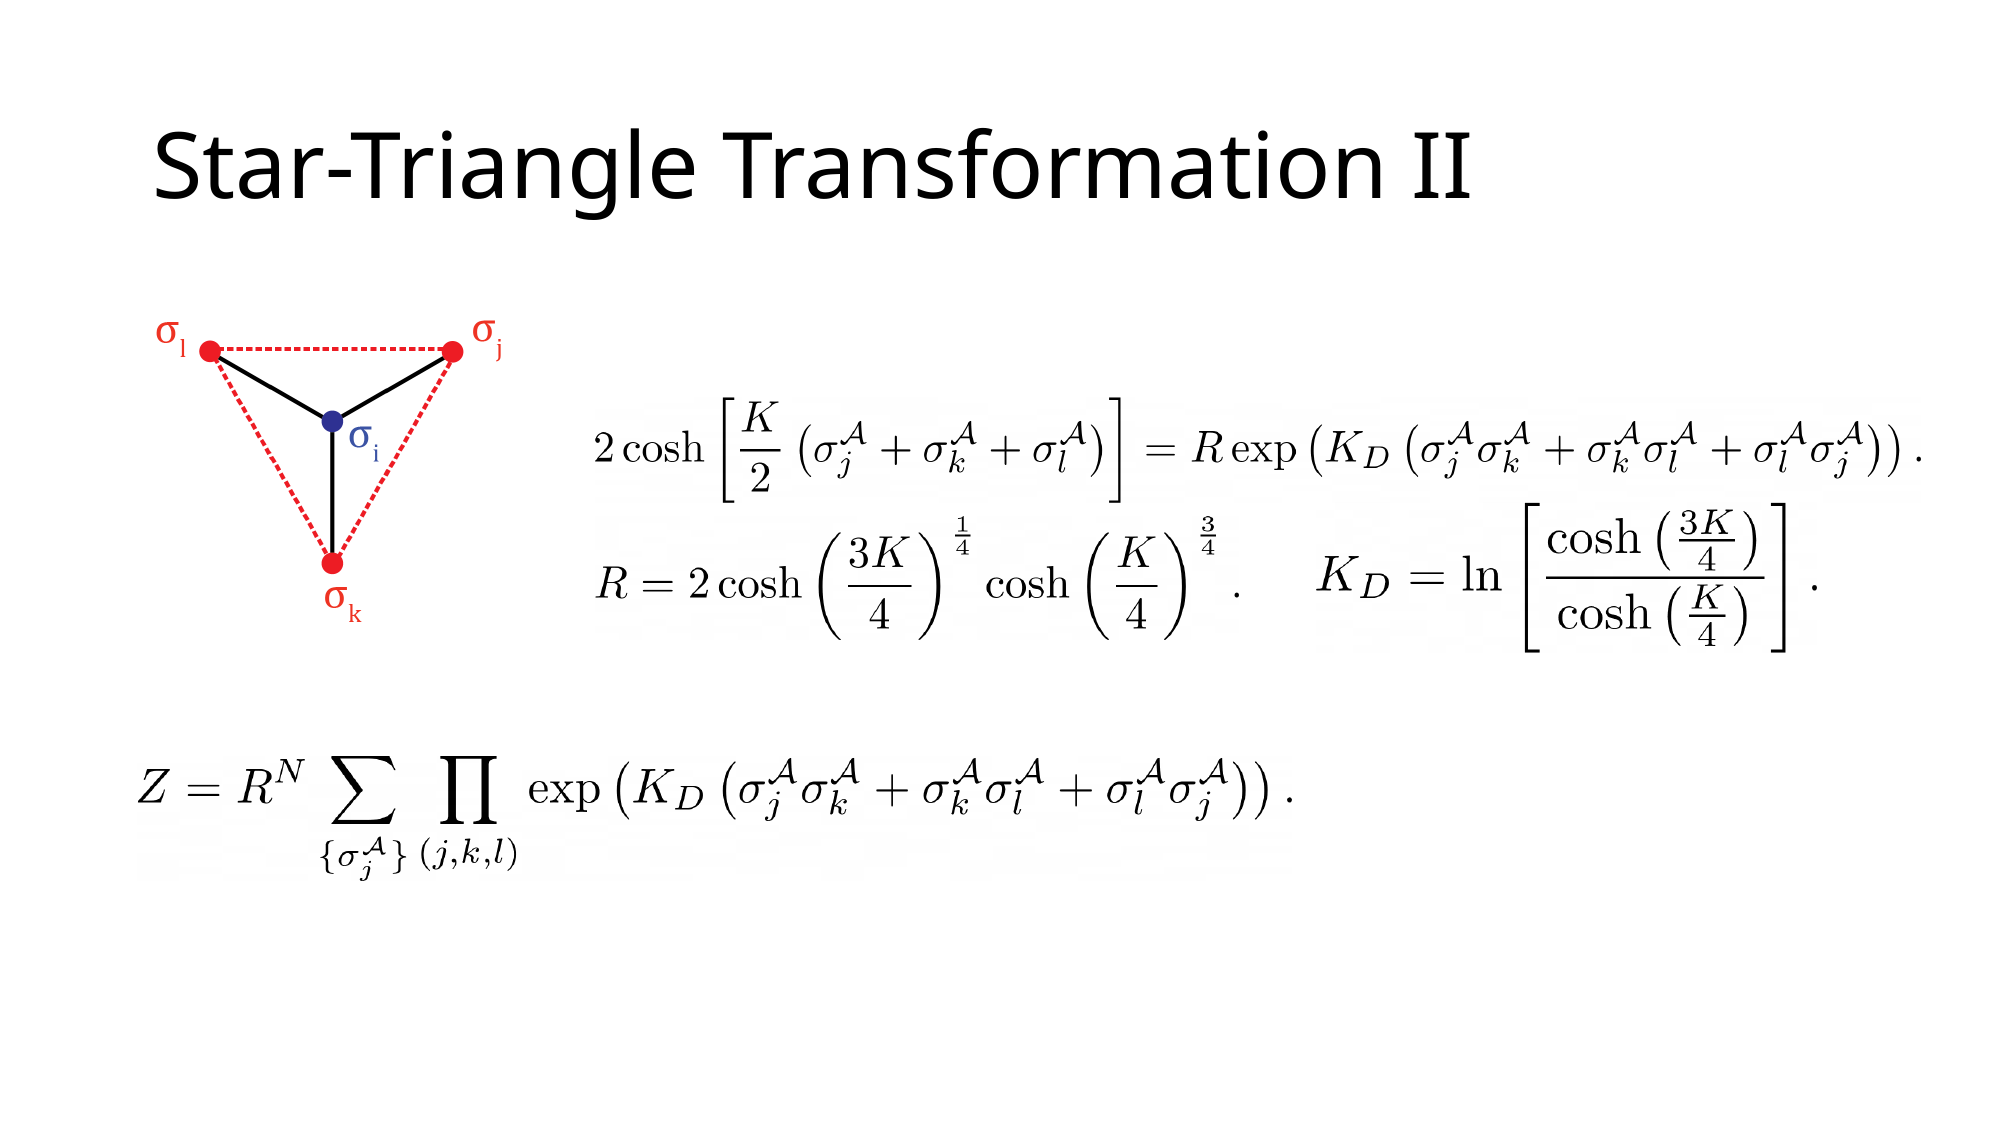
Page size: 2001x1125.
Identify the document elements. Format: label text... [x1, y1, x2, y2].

picture [595, 397, 1921, 654]
picture [595, 516, 1239, 640]
title Star-Triangle Transformation II [137, 59, 1863, 278]
picture [137, 756, 1292, 881]
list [154, 304, 503, 730]
